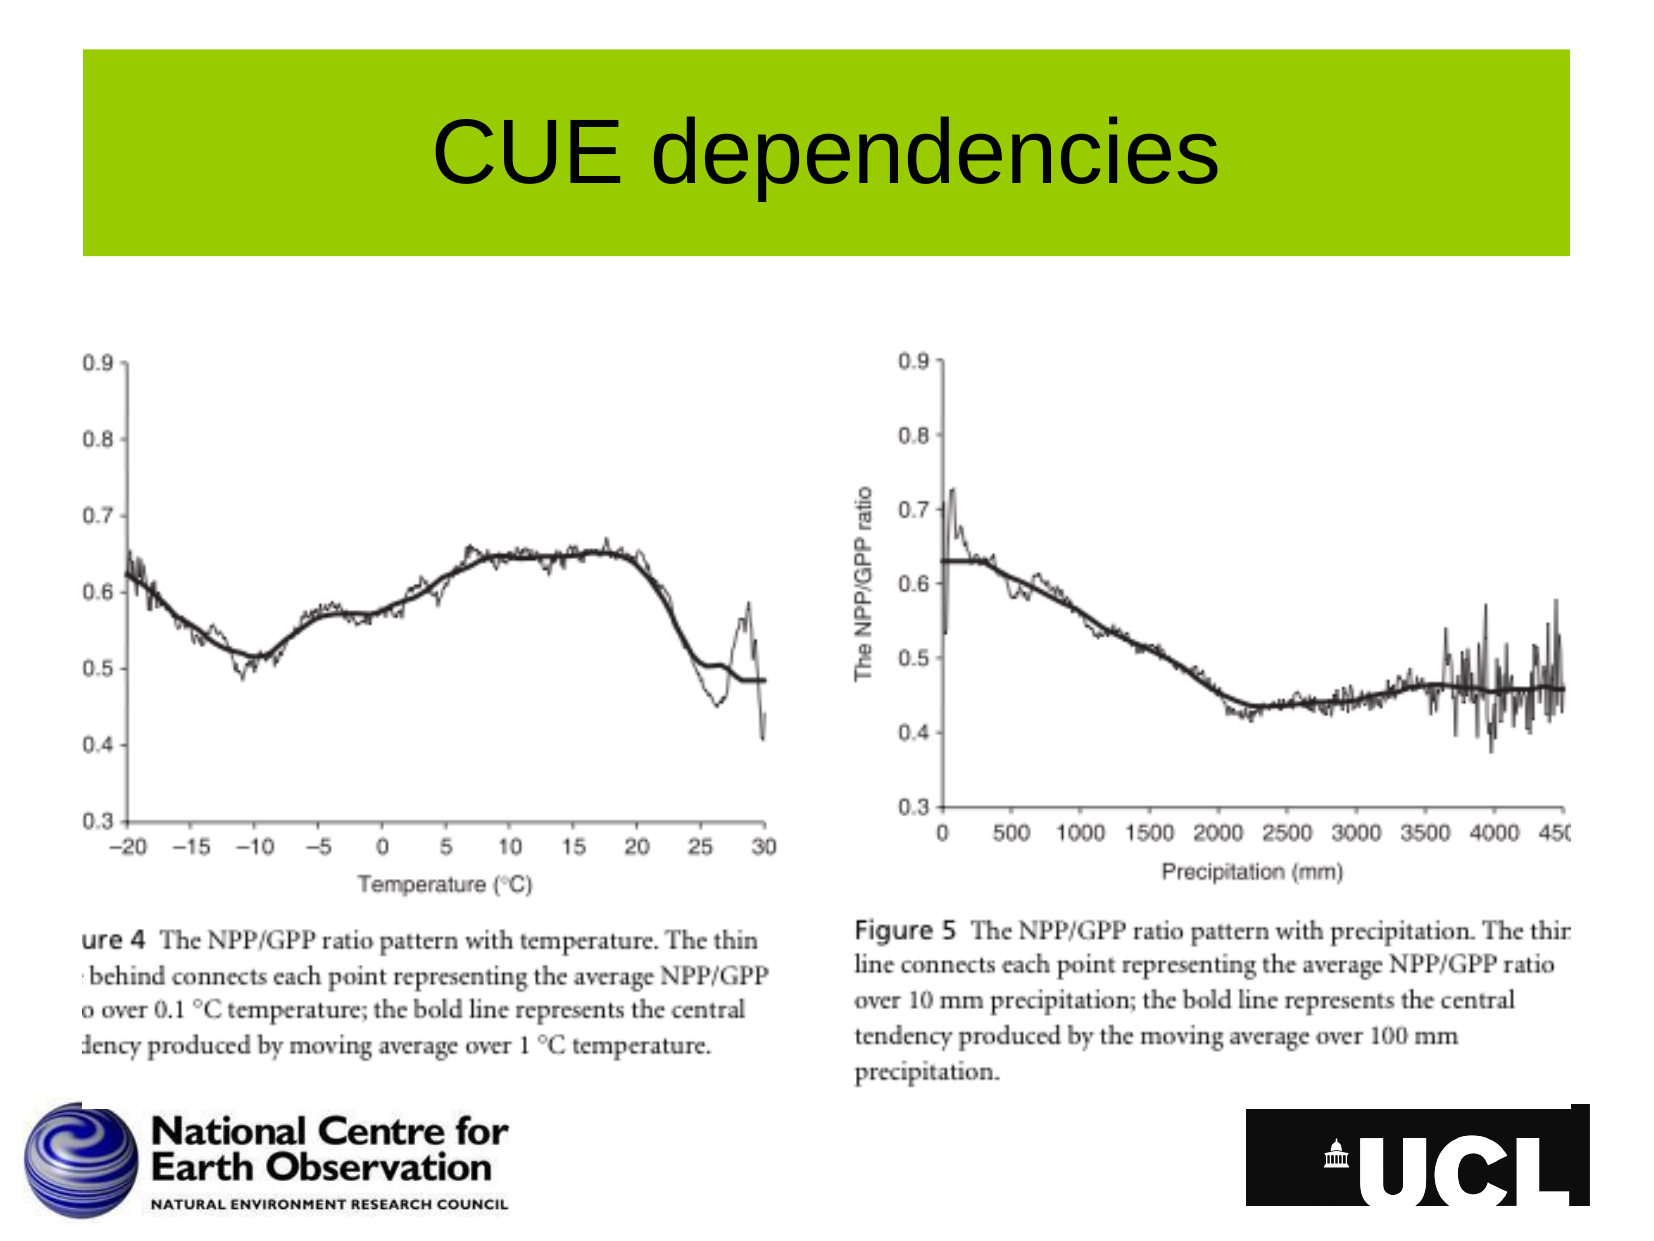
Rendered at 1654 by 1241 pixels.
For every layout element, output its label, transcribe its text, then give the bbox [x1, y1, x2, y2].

picture [23, 289, 1590, 1223]
title CUE dependencies [82, 49, 1571, 257]
